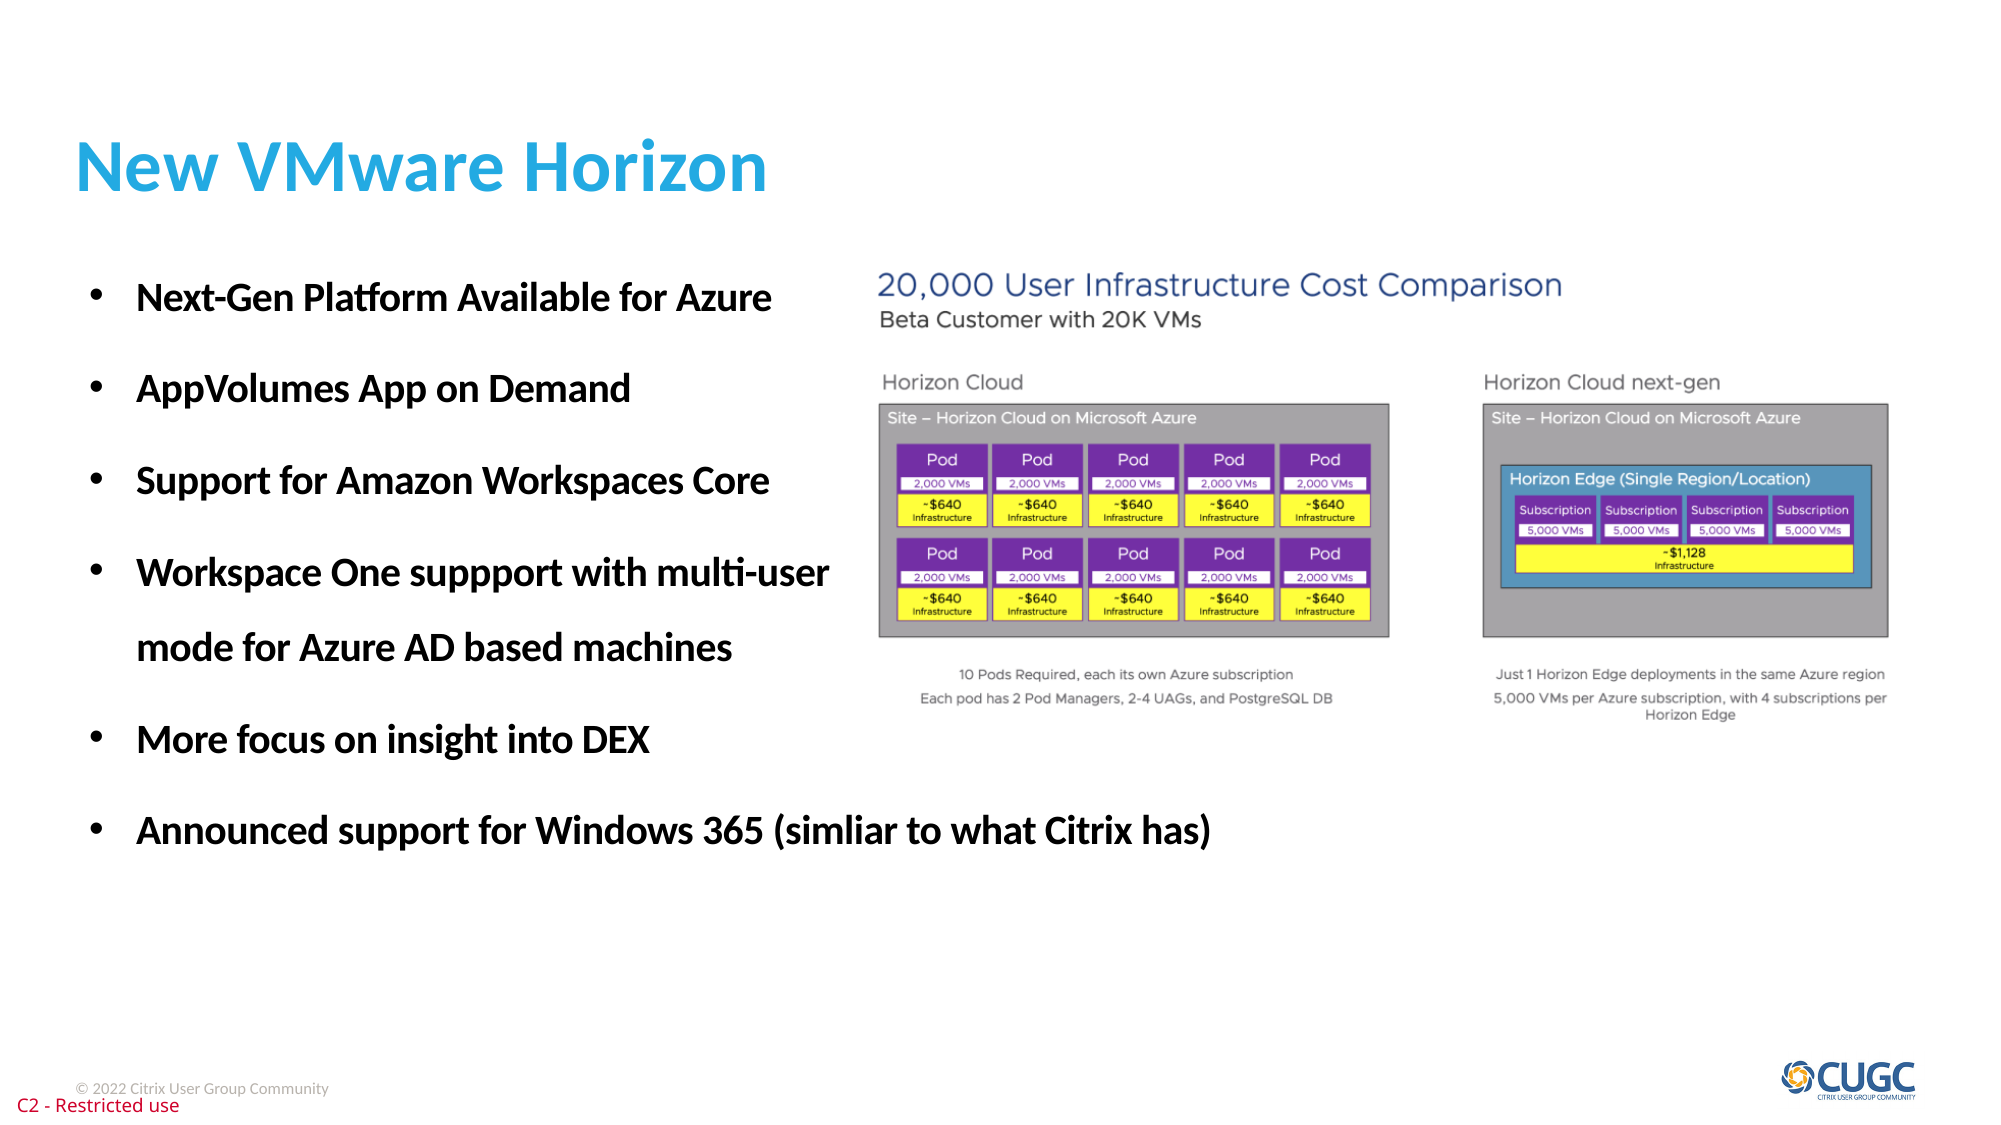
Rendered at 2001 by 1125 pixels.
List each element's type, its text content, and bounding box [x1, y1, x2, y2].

picture [869, 256, 1912, 785]
picture [1777, 1051, 1925, 1109]
title New VMware Horizon [75, 66, 1925, 205]
list Next-Gen Platform Available for Azure AppVolumes App on Demand Support for Amazon Workspaces Core Workspace One suppport with multi-user mode for Azure AD based machines More focus on insight into DEX Announced support for Windows 365 (simliar to what Citrix has) [14, 244, 1865, 944]
